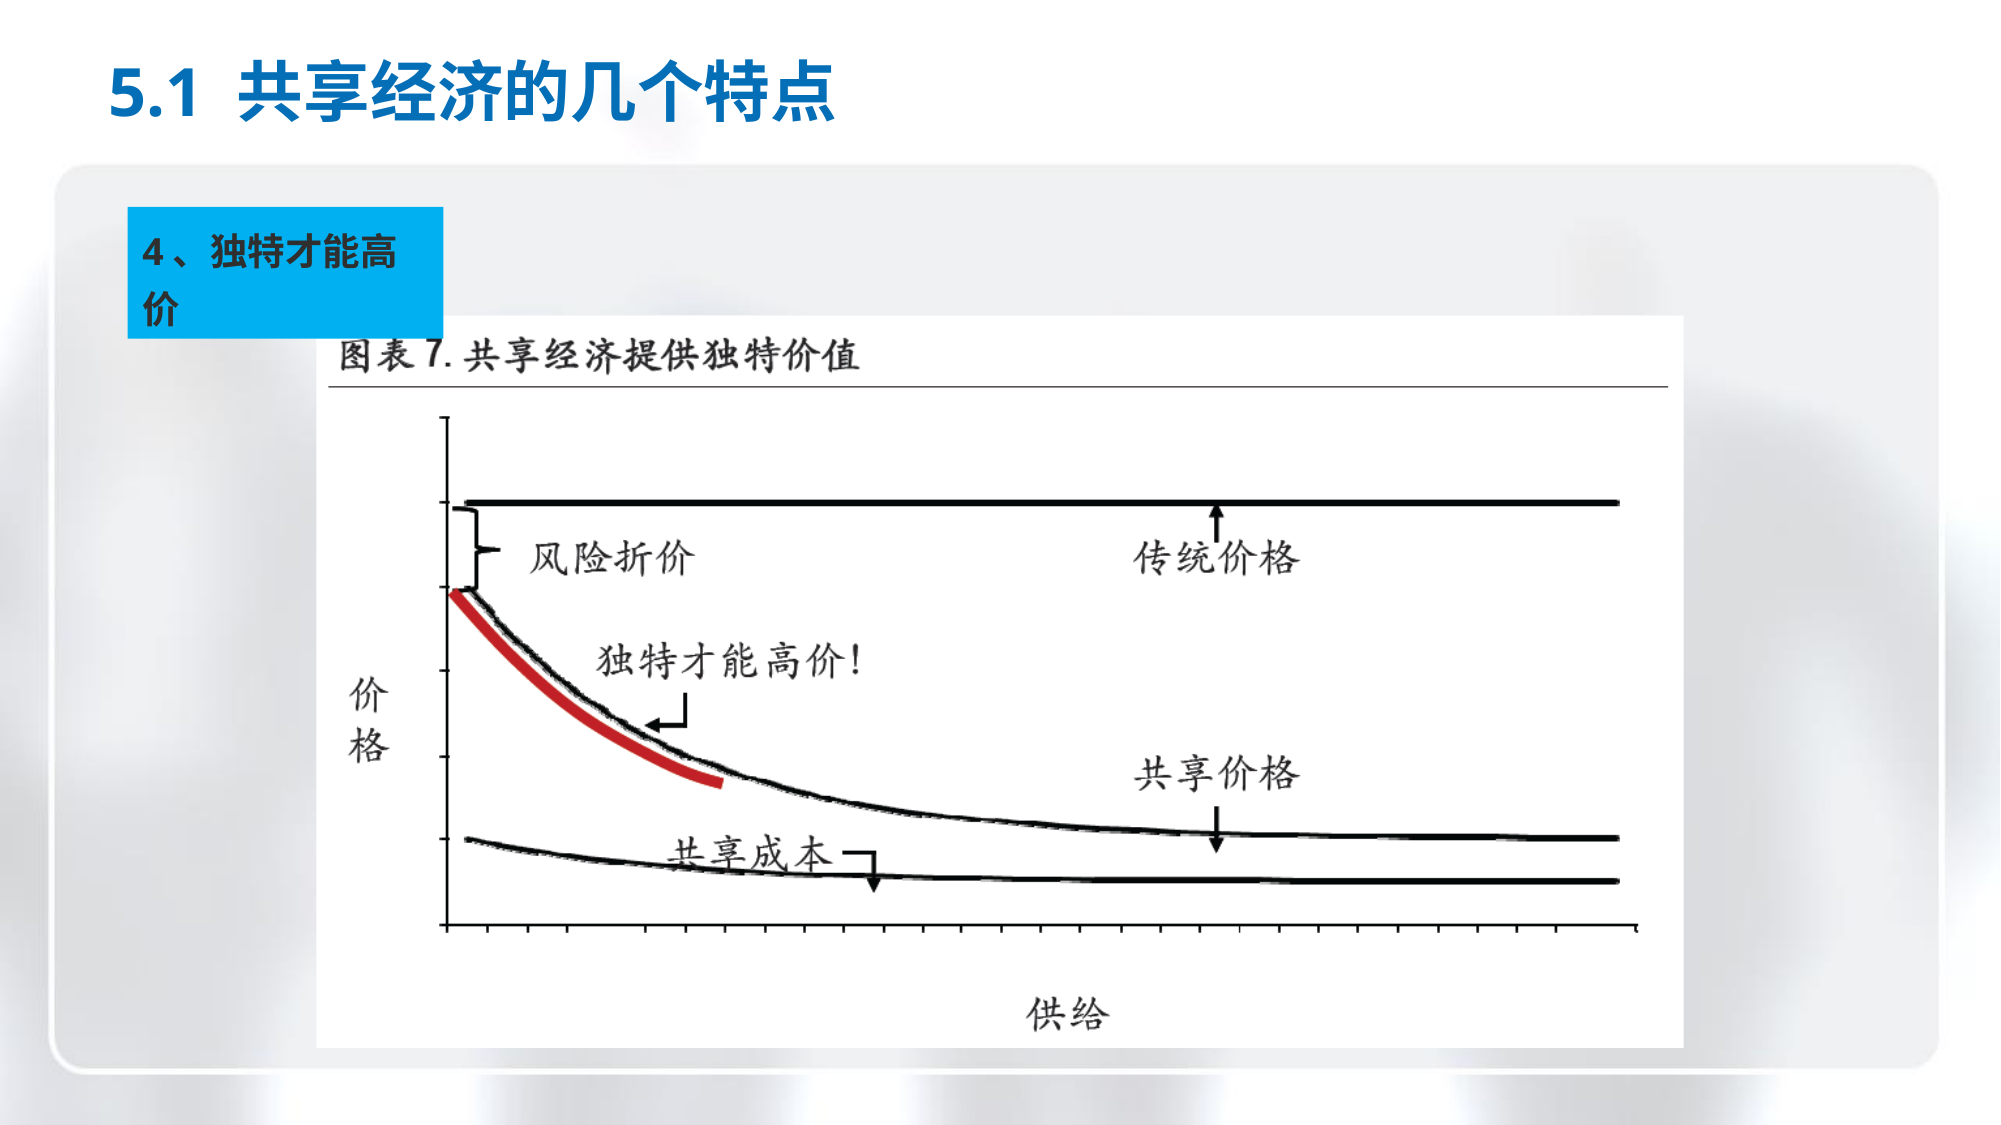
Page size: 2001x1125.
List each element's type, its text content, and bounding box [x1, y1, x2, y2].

picture [0, 0, 2000, 1125]
text_box 4、独特才能高价 [127, 206, 444, 339]
title 5.1 共享经济的几个特点 [93, 30, 1907, 138]
